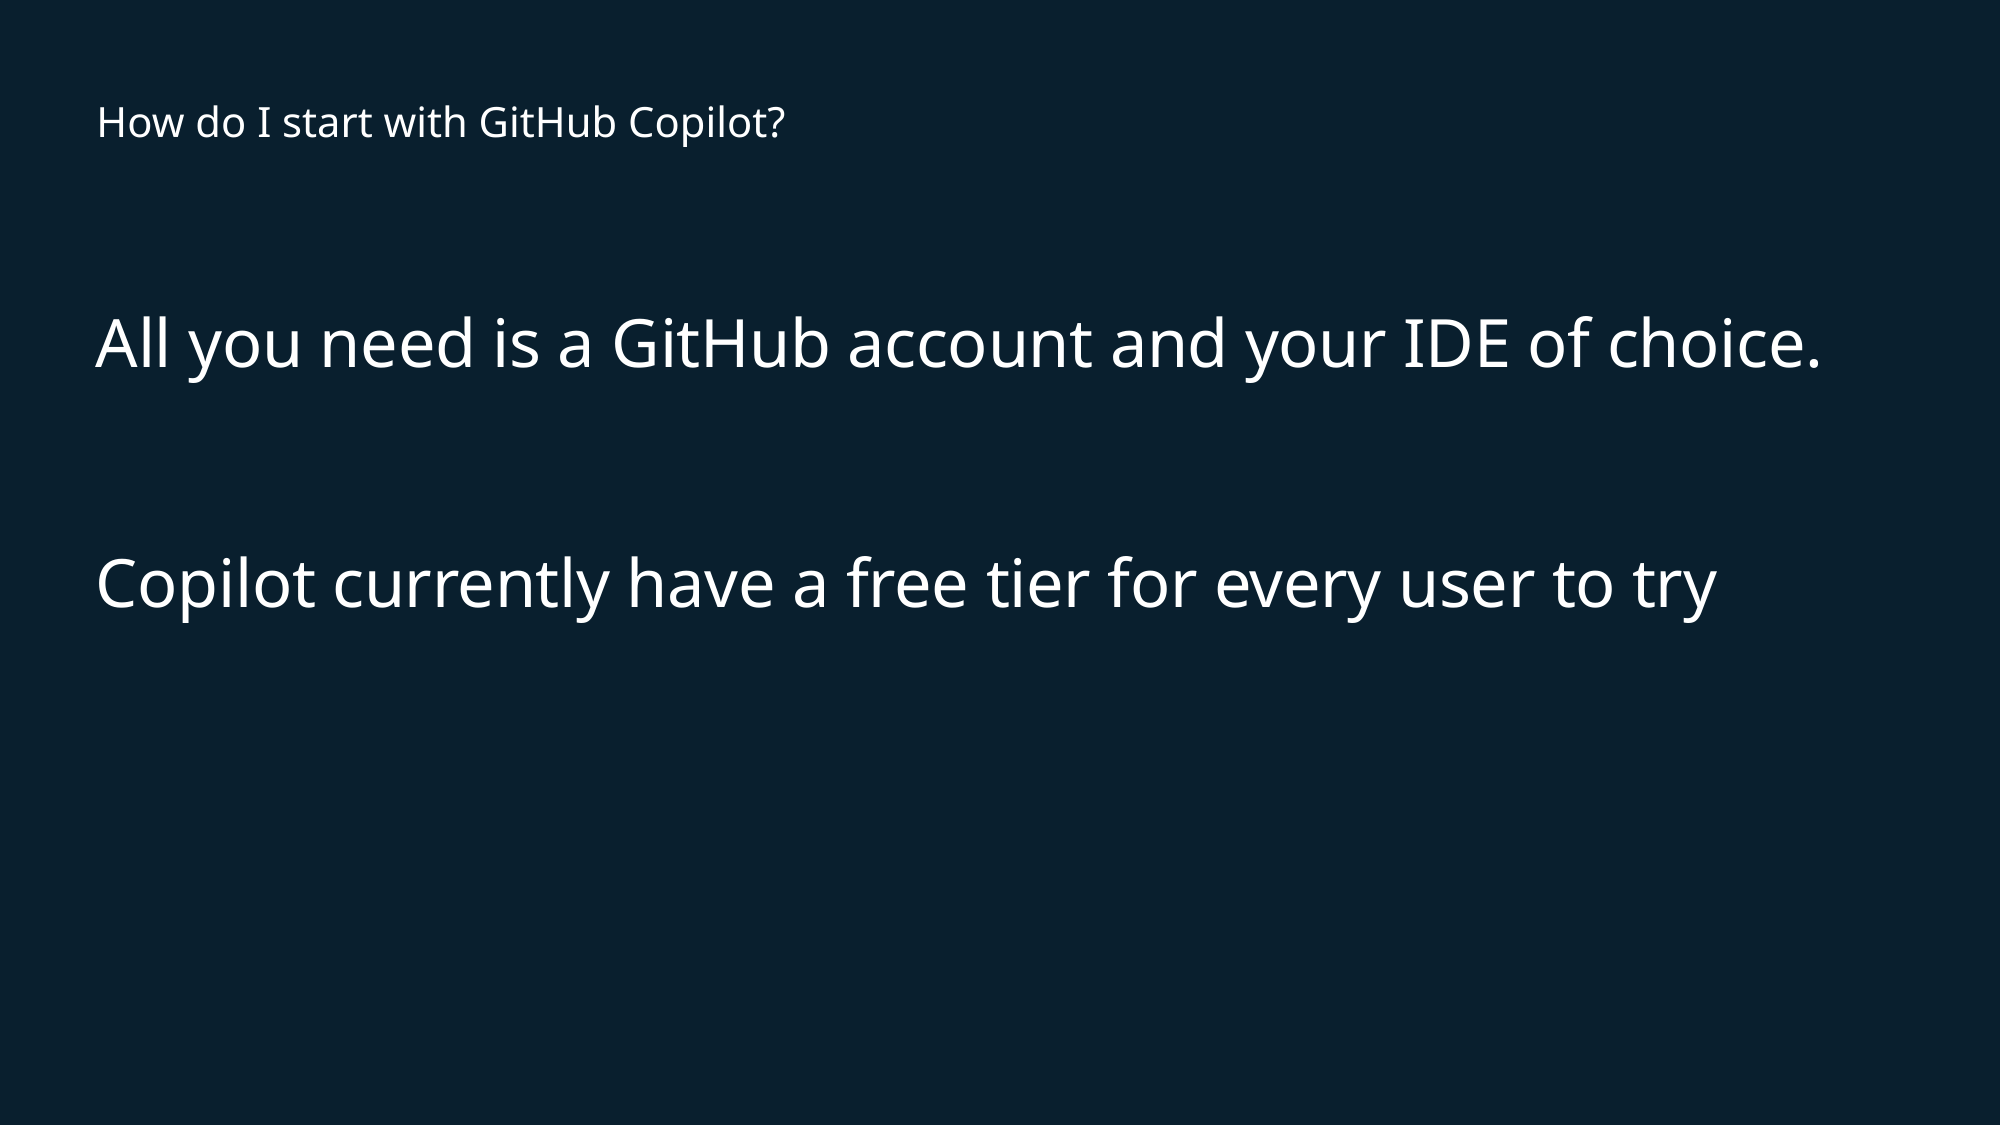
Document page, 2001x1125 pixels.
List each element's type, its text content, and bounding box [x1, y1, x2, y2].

list All you need is a GitHub account and your IDE of choice. Copilot currently have a free tier for every user to try [95, 260, 1957, 852]
title How do I start with GitHub Copilot? [96, 96, 1441, 147]
